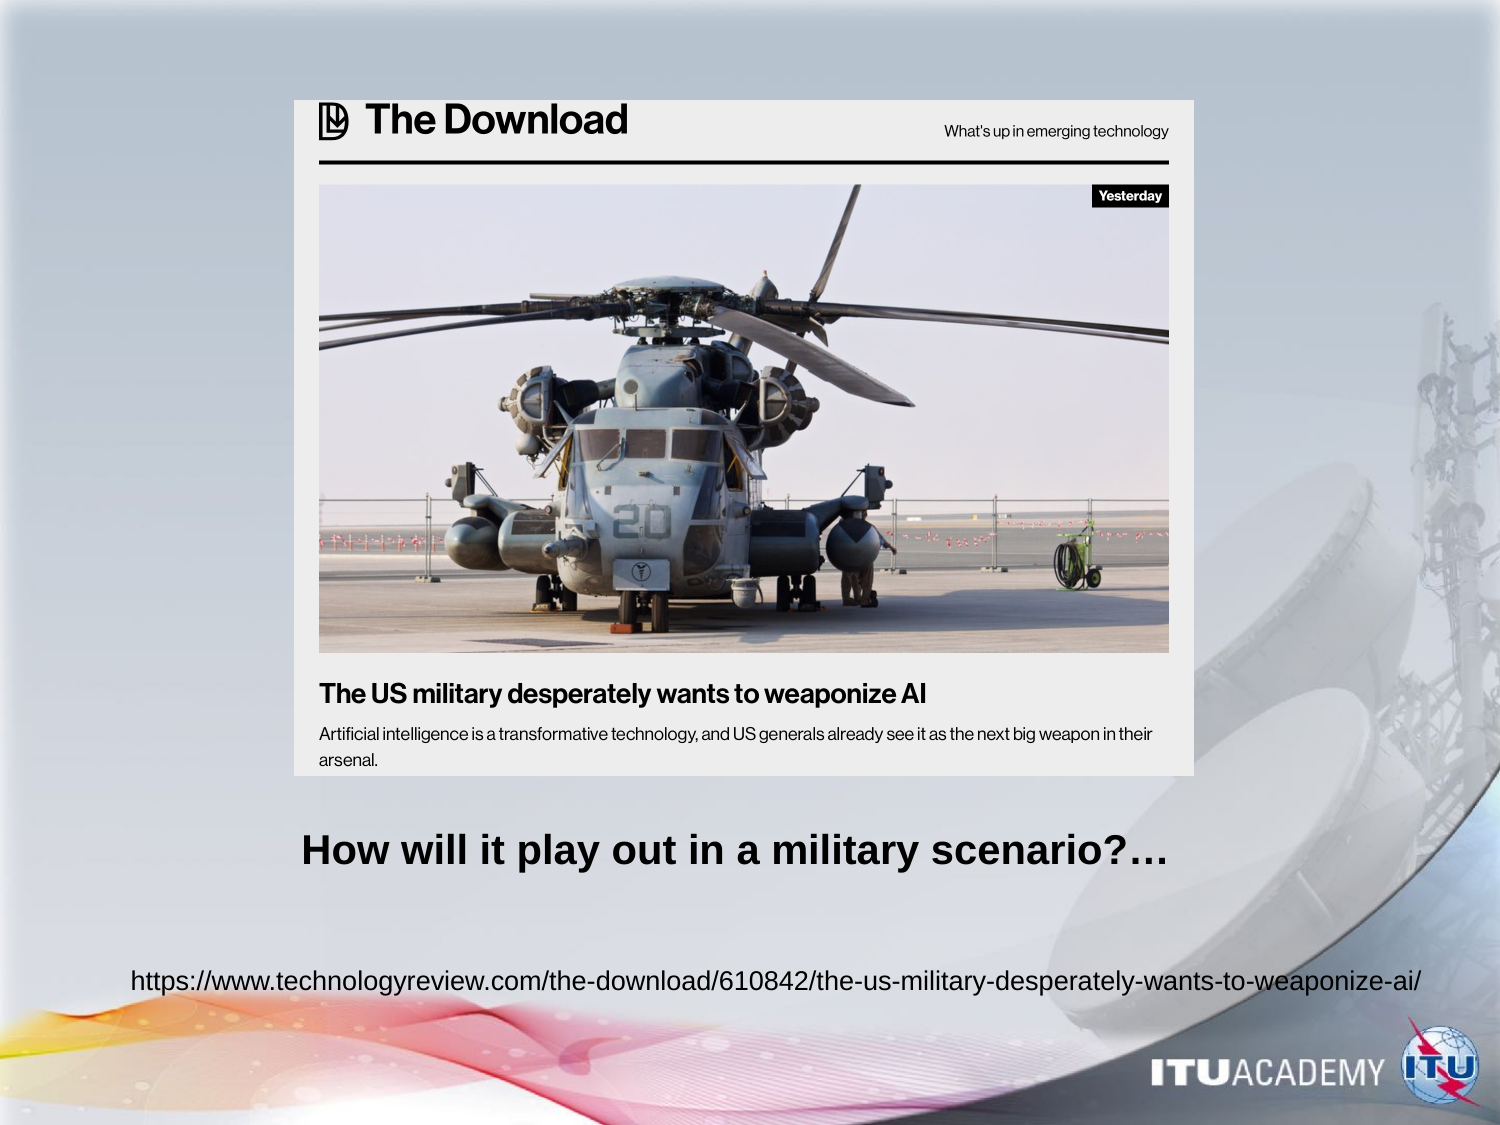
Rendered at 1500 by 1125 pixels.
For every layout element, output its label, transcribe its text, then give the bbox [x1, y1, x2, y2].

picture [0, 0, 1500, 1125]
title How will it play out in a military scenario?… [293, 786, 1195, 881]
text_box https://www.technologyreview.com/the-download/610842/the-us-military-desperately-wants-to-weaponize-ai/ [123, 955, 1429, 1004]
